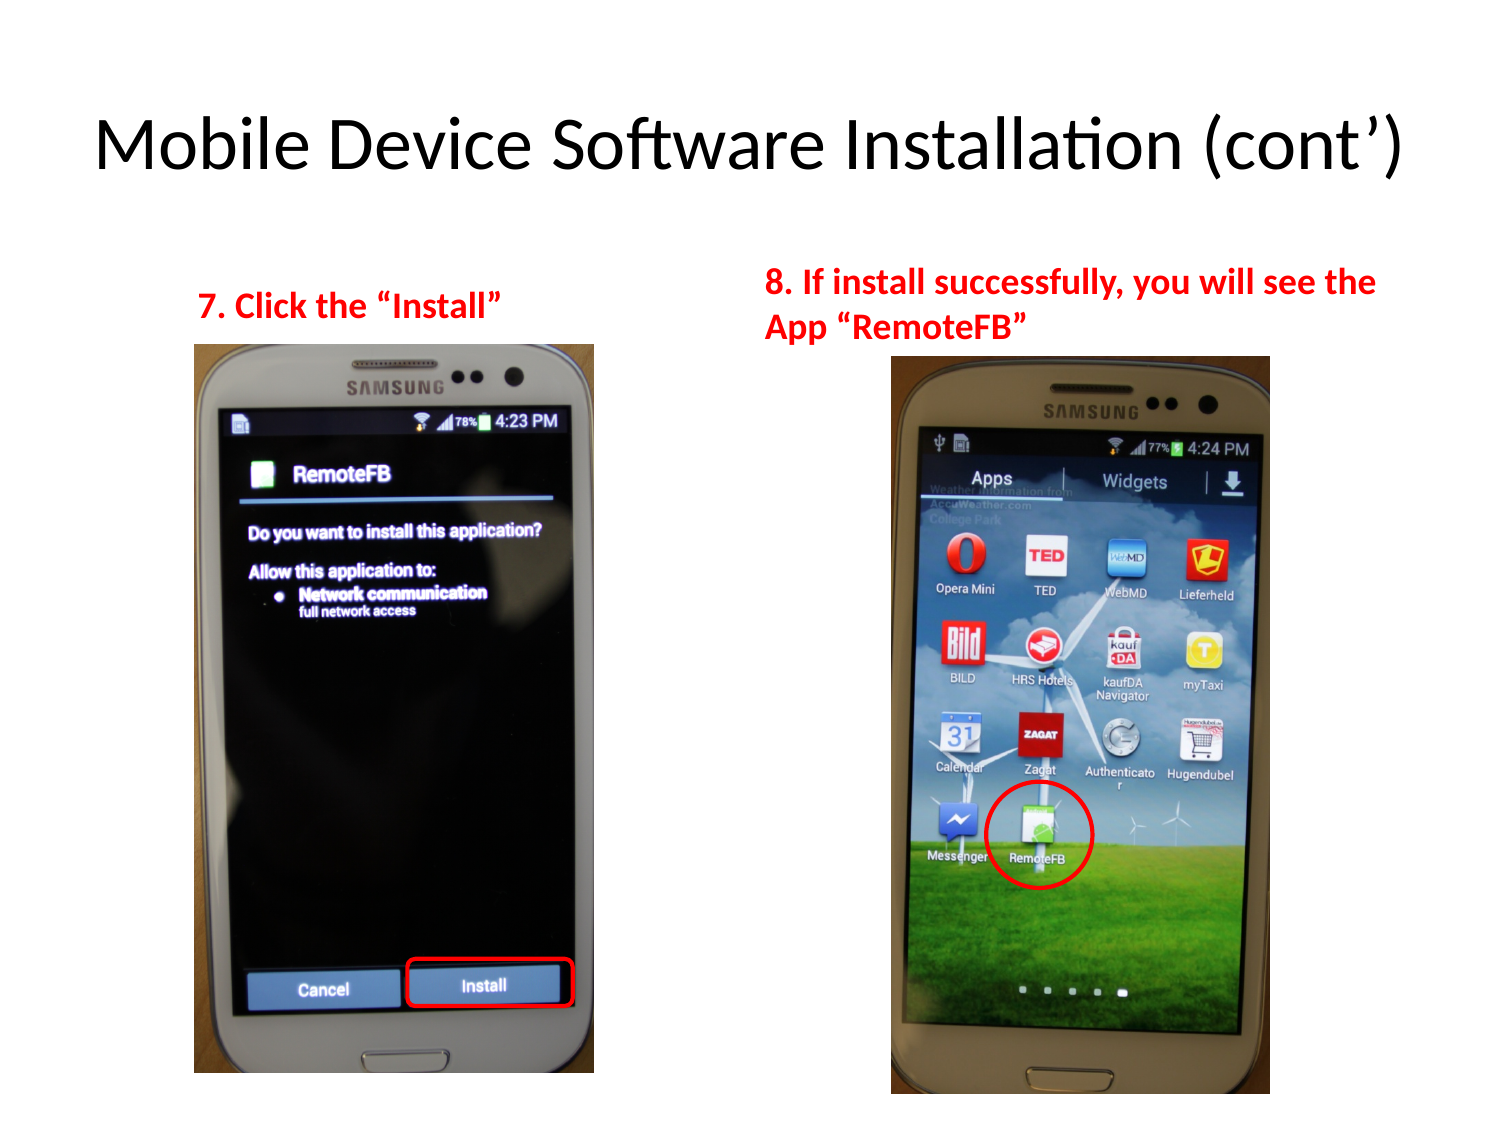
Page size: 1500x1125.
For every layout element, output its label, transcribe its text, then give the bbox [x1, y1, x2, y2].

picture [891, 356, 1270, 1095]
text_box 8. If install successfully, you will see the App “RemoteFB” [750, 250, 1424, 355]
title Mobile Device Software Installation (cont’) [75, 45, 1425, 233]
text_box 7. Click the “Install” [183, 273, 621, 334]
picture [194, 344, 594, 1073]
